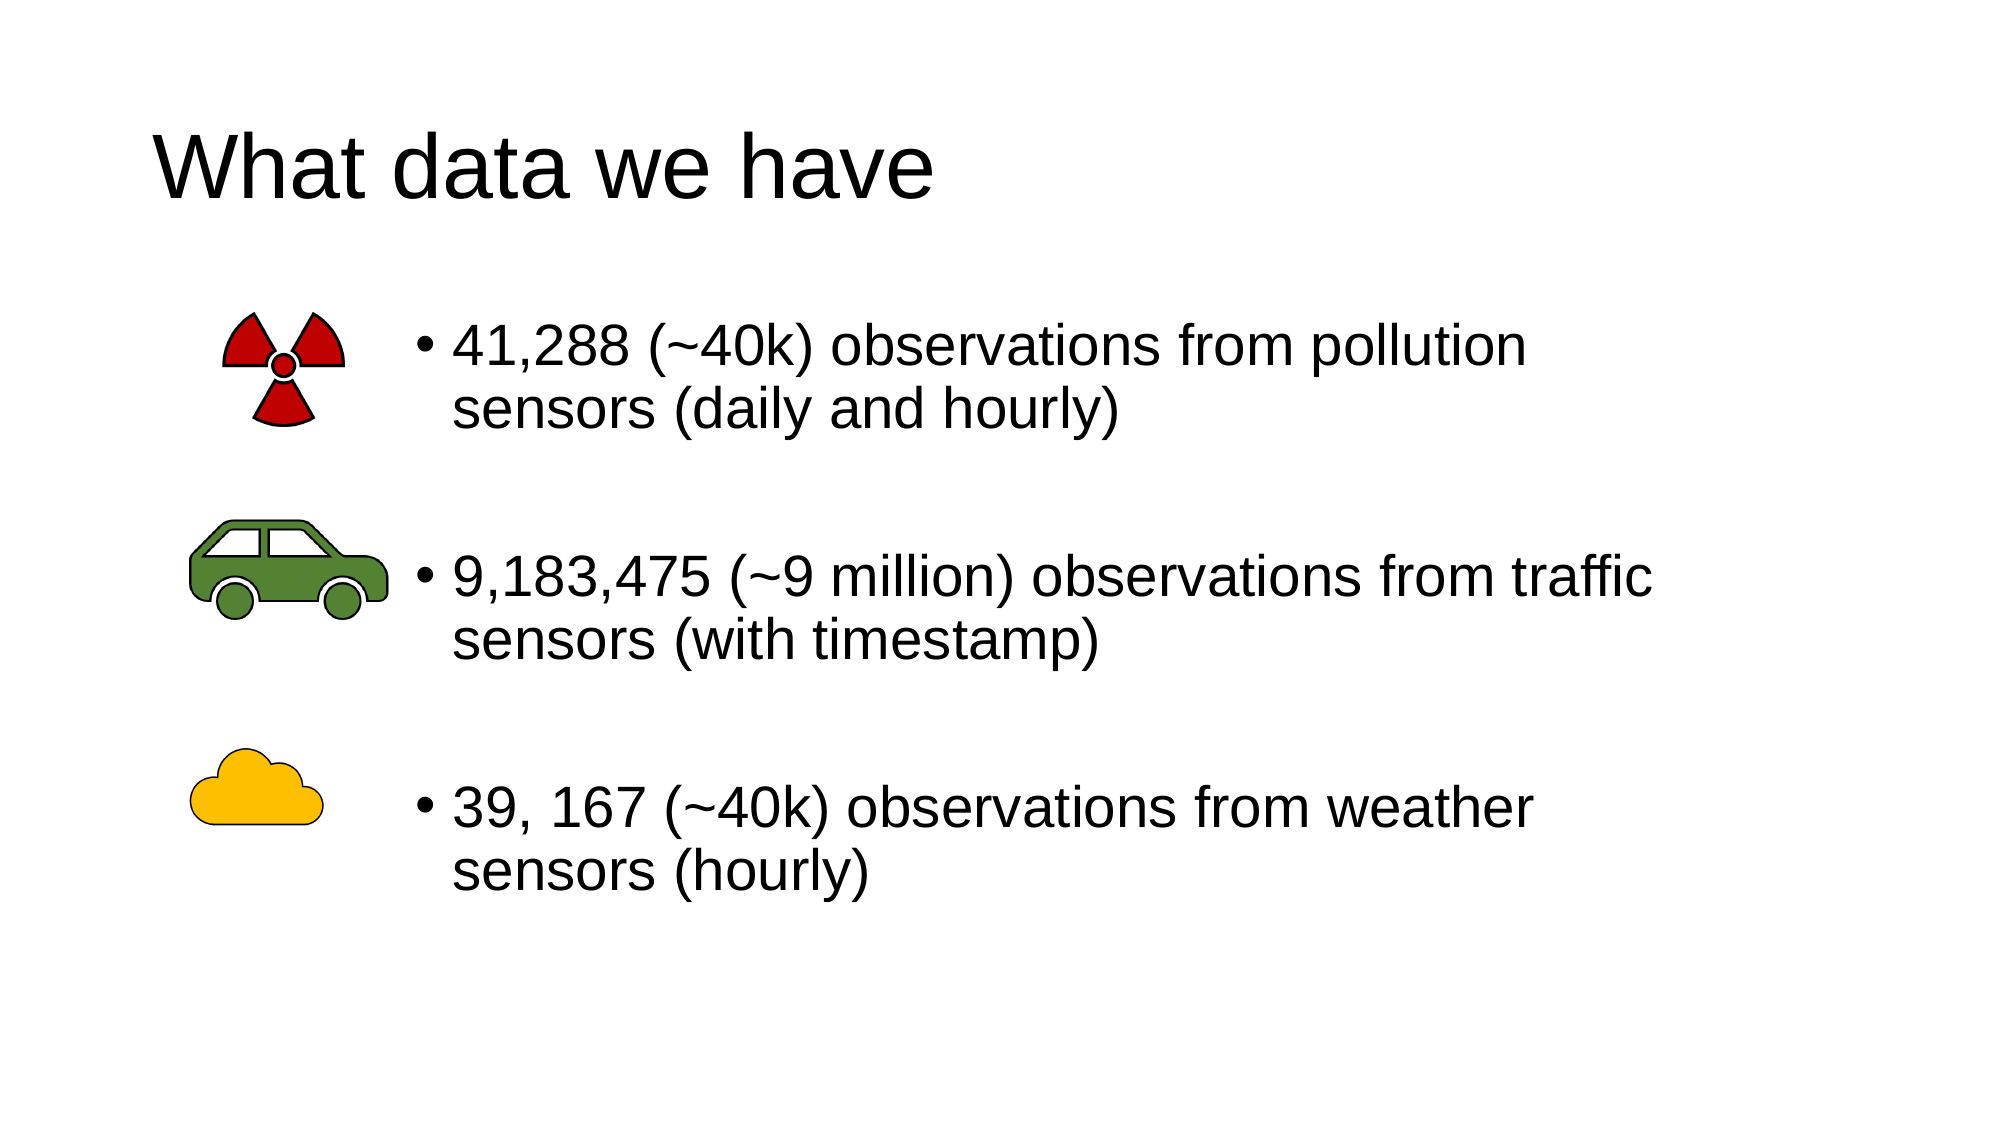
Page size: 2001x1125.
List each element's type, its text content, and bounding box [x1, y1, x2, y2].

title What data we have [137, 59, 1863, 278]
list 41,288 (~40k) observations from pollution sensors (daily and hourly) 9,183,475 (~9 million) observations from traffic sensors (with timestamp) 39, 167 (~40k) observations from weather sensors (hourly) [400, 308, 1721, 1022]
picture [181, 462, 396, 677]
picture [208, 294, 359, 445]
picture [181, 711, 332, 862]
